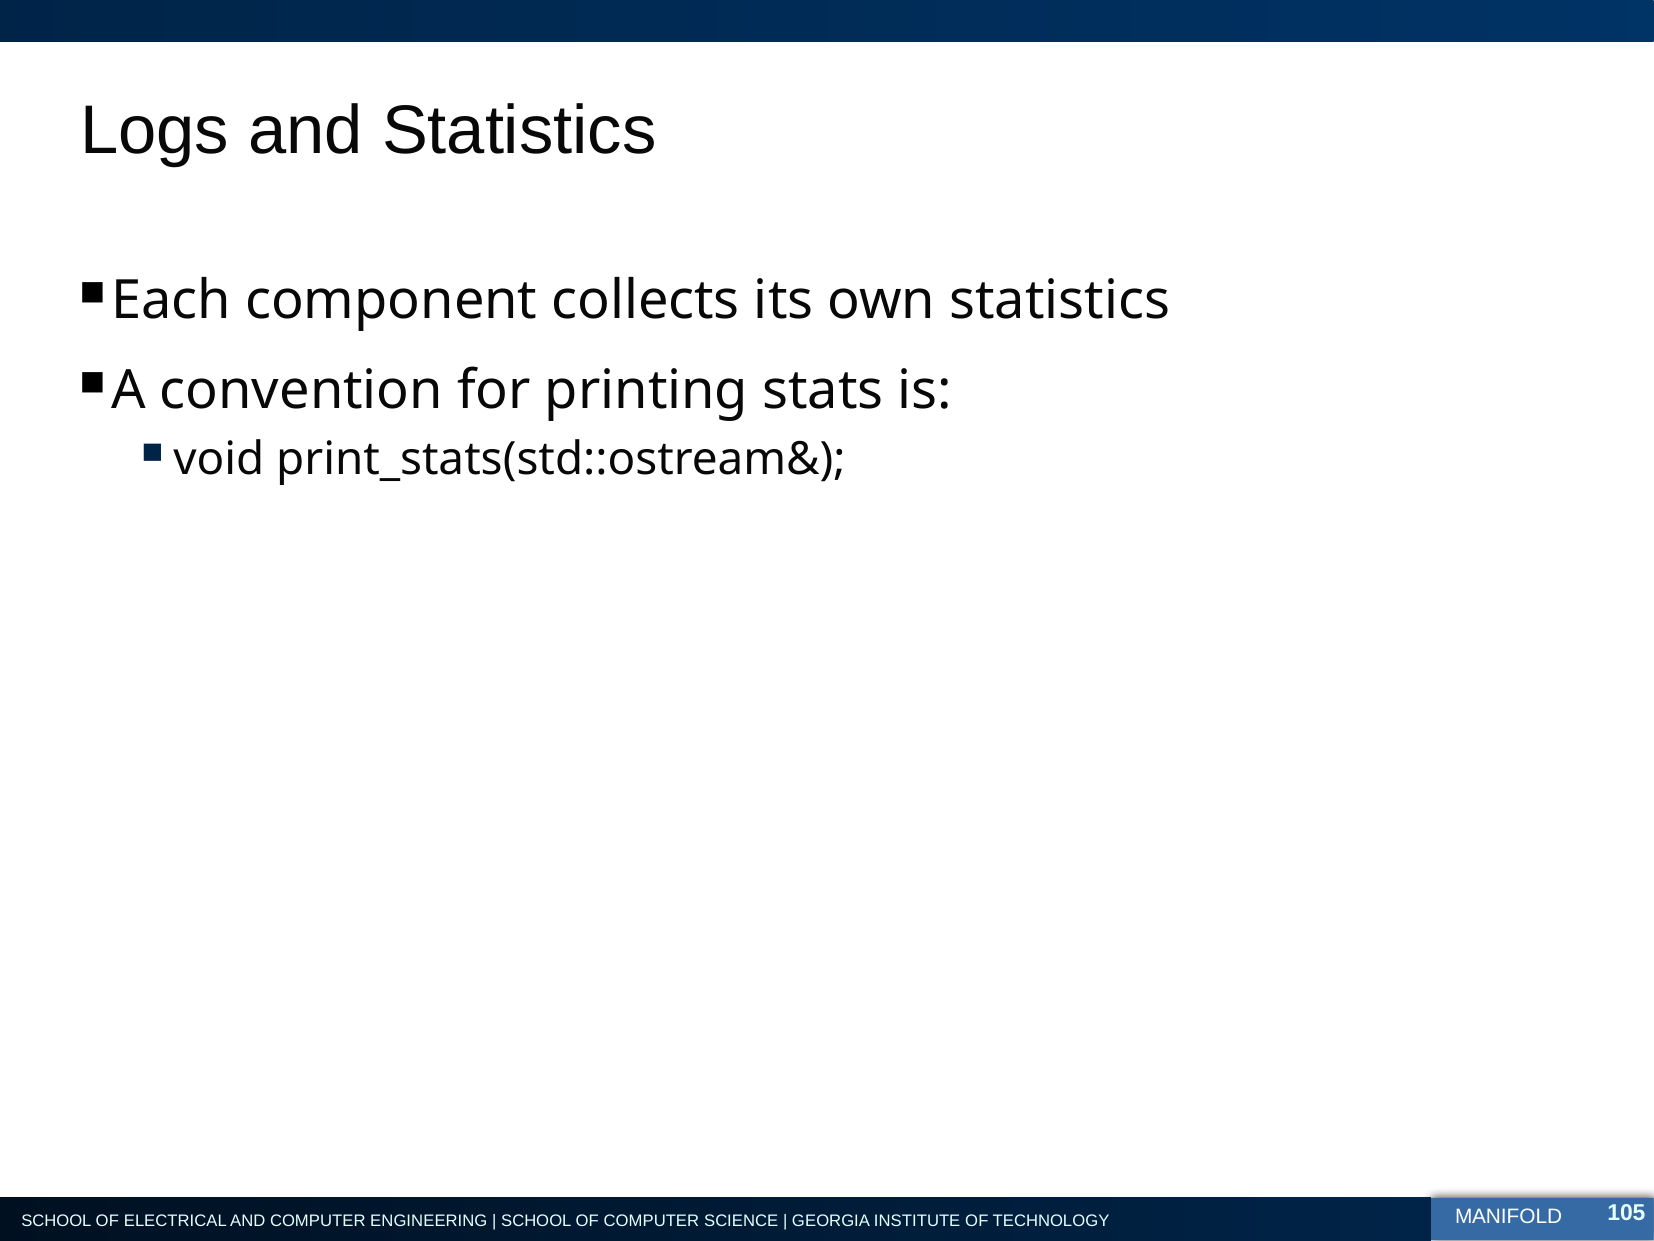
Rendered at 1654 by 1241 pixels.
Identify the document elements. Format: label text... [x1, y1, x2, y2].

list Each component collects its own statistics A convention for printing stats is: void print_stats(std::ostream&); [62, 256, 1603, 621]
title Logs and Statistics [63, 40, 1602, 213]
slide_number 105 [1580, 1191, 1646, 1231]
